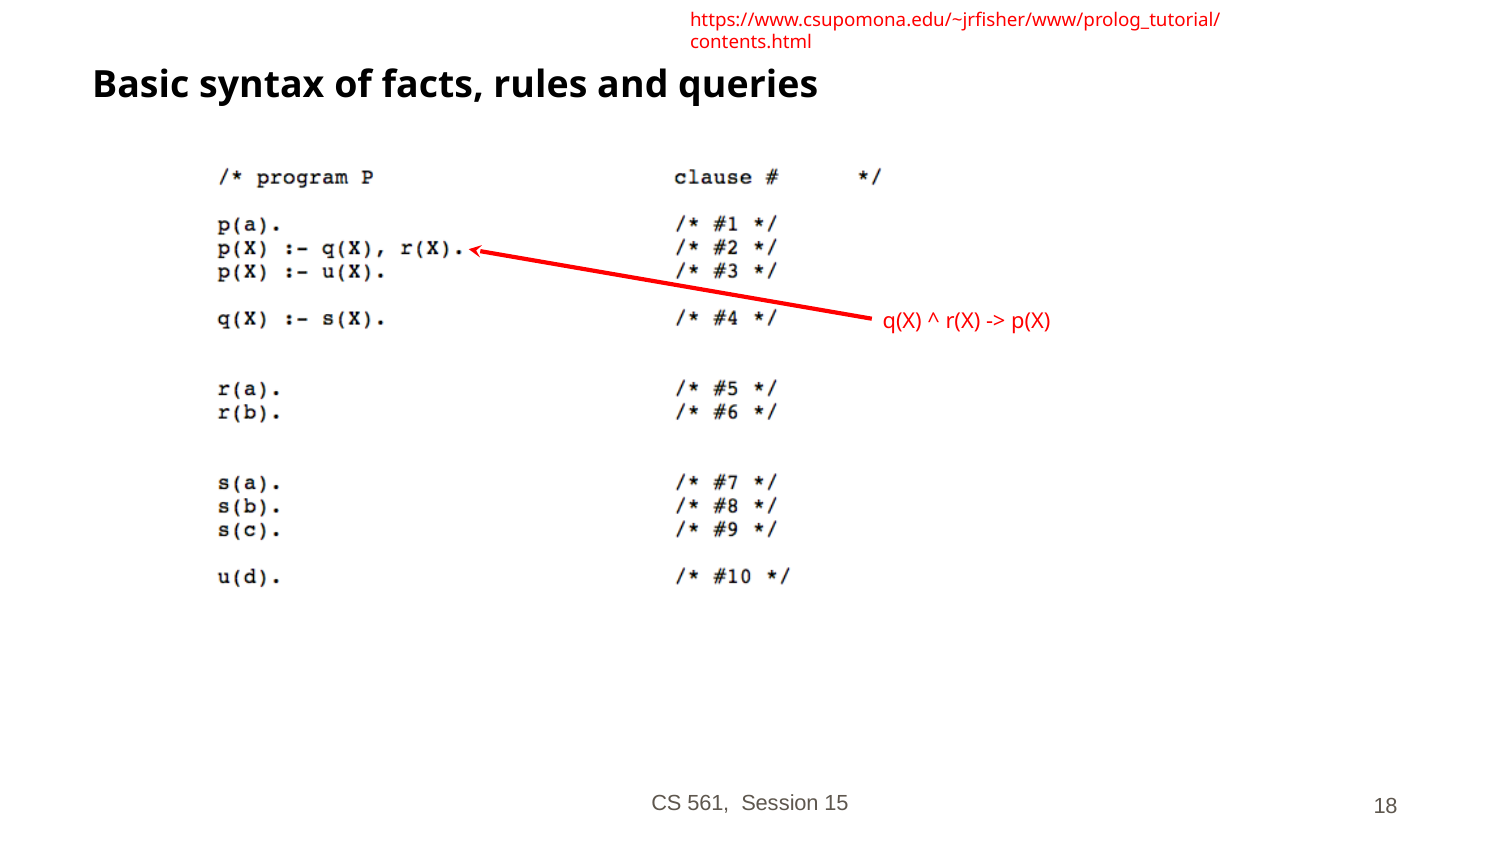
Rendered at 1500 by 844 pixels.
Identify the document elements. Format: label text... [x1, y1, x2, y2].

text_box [468, 248, 873, 319]
picture [206, 159, 895, 591]
text_box https://www.csupomona.edu/~jrfisher/www/prolog_tutorial/contents.html [674, 0, 1350, 60]
footer CS 561, Session 15 [512, 766, 988, 823]
slide_number ‹#› [1100, 768, 1413, 826]
text_box q(X) ^ r(X) -> p(X) [899, 299, 1095, 341]
title Basic syntax of facts, rules and queries [77, 28, 1415, 113]
